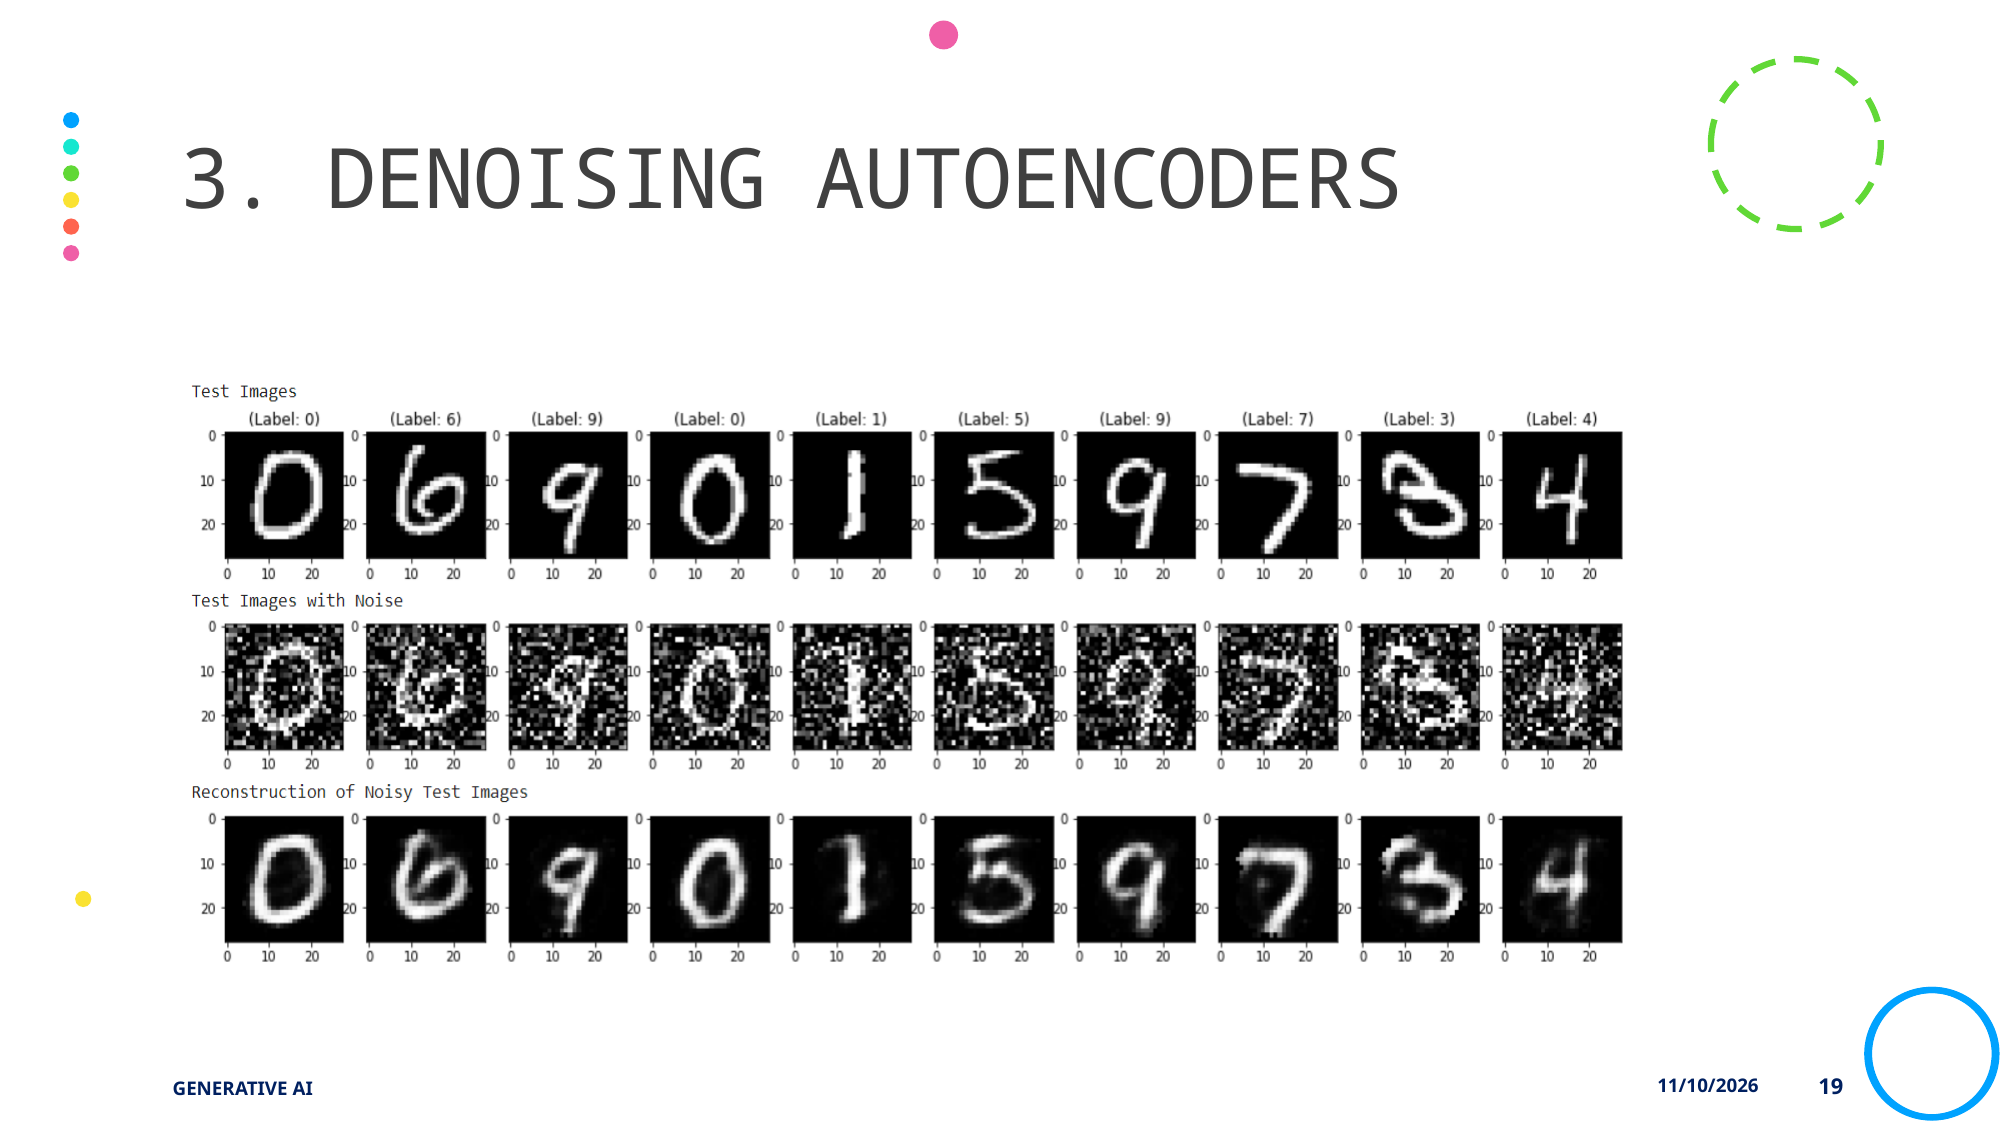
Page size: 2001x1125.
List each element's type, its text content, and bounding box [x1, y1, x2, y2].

title 3. Denoising autoencoders [180, 69, 1830, 294]
slide_number 19 [1803, 1057, 1932, 1118]
picture [179, 373, 1670, 968]
